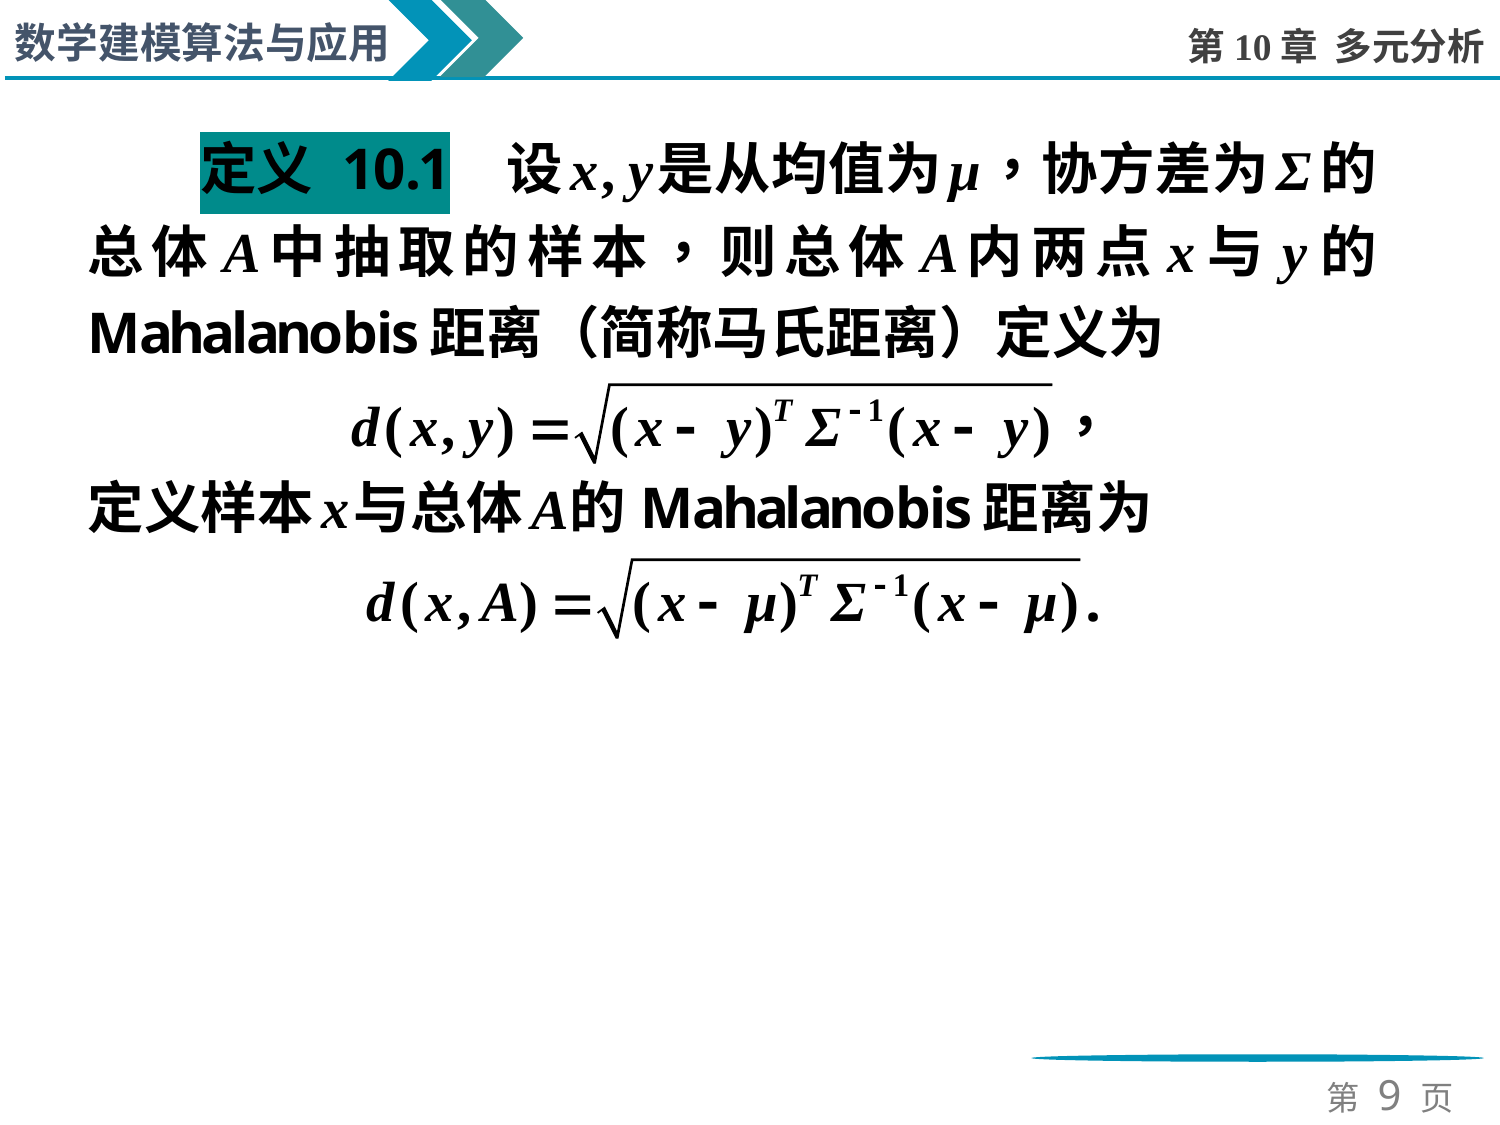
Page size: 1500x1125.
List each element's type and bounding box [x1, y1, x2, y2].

text_box [87, 132, 1377, 833]
